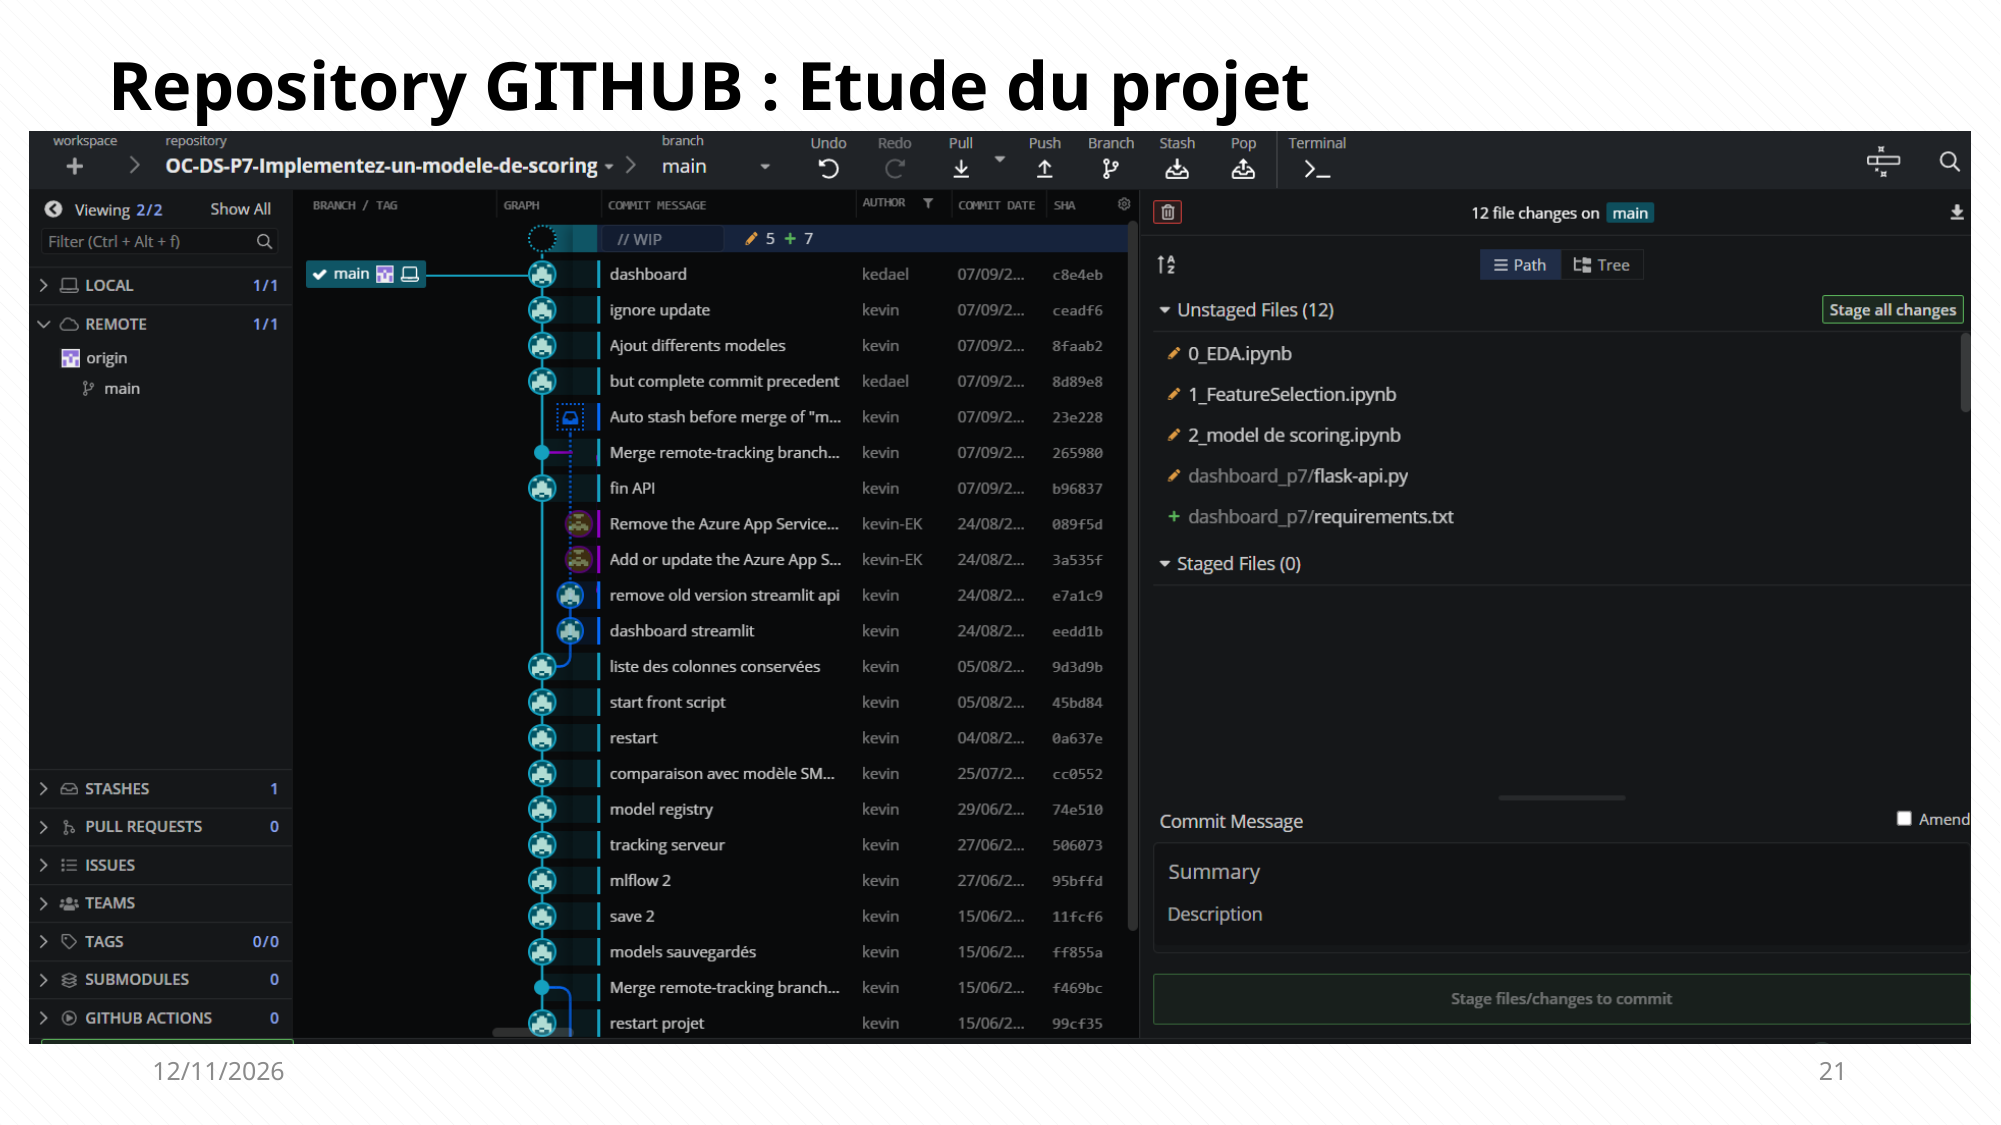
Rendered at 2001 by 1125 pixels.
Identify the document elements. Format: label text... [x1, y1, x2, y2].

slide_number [137, 1044, 588, 1103]
picture [29, 131, 1971, 1044]
slide_number 21 [1412, 1044, 1863, 1103]
text_box Repository GITHUB : Etude du projet [94, 36, 1827, 131]
